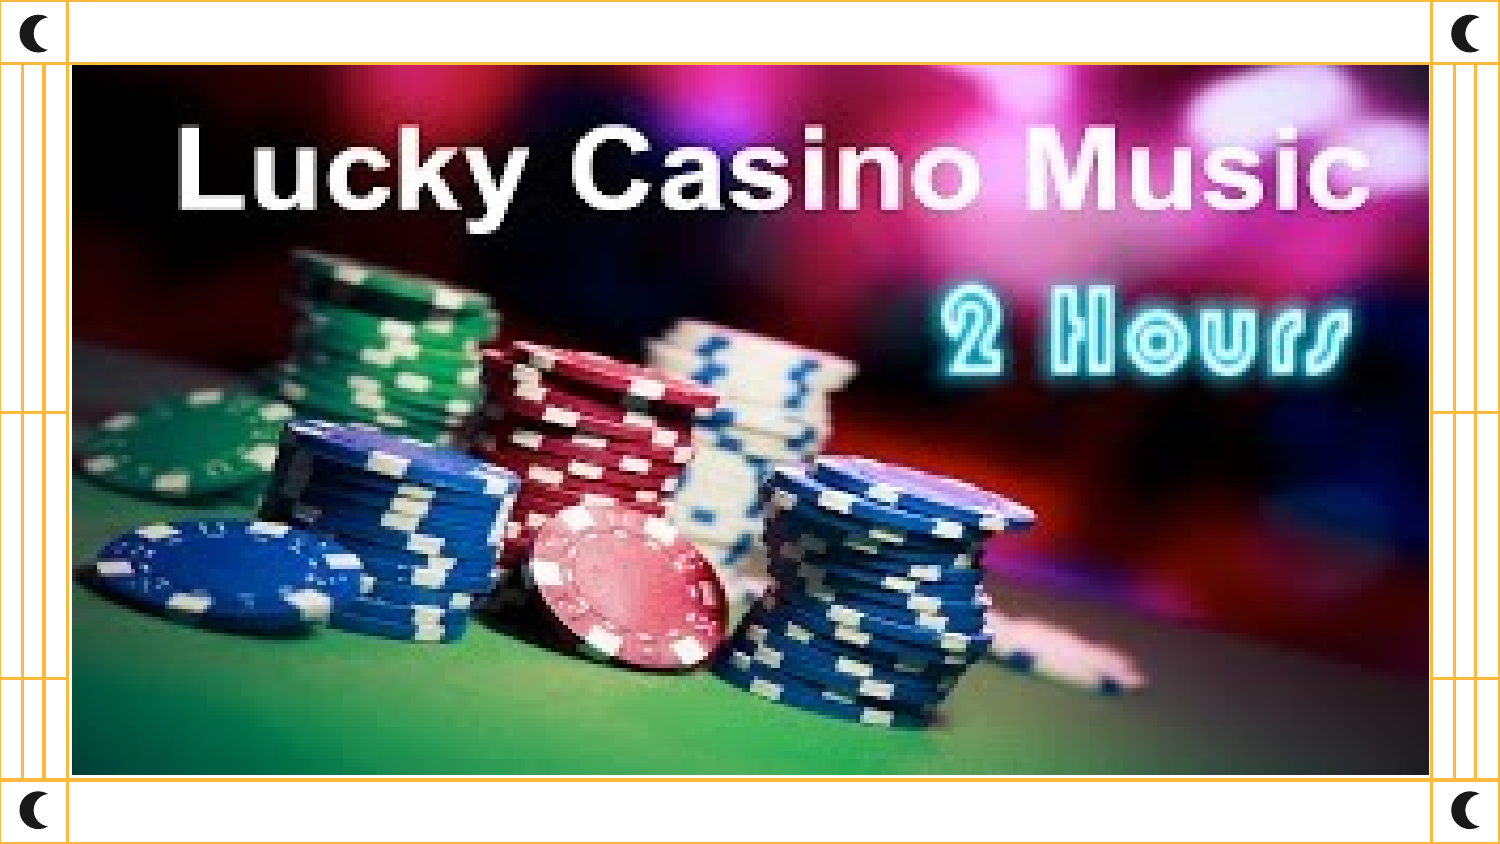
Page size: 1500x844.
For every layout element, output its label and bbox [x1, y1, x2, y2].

picture [72, 65, 1429, 775]
